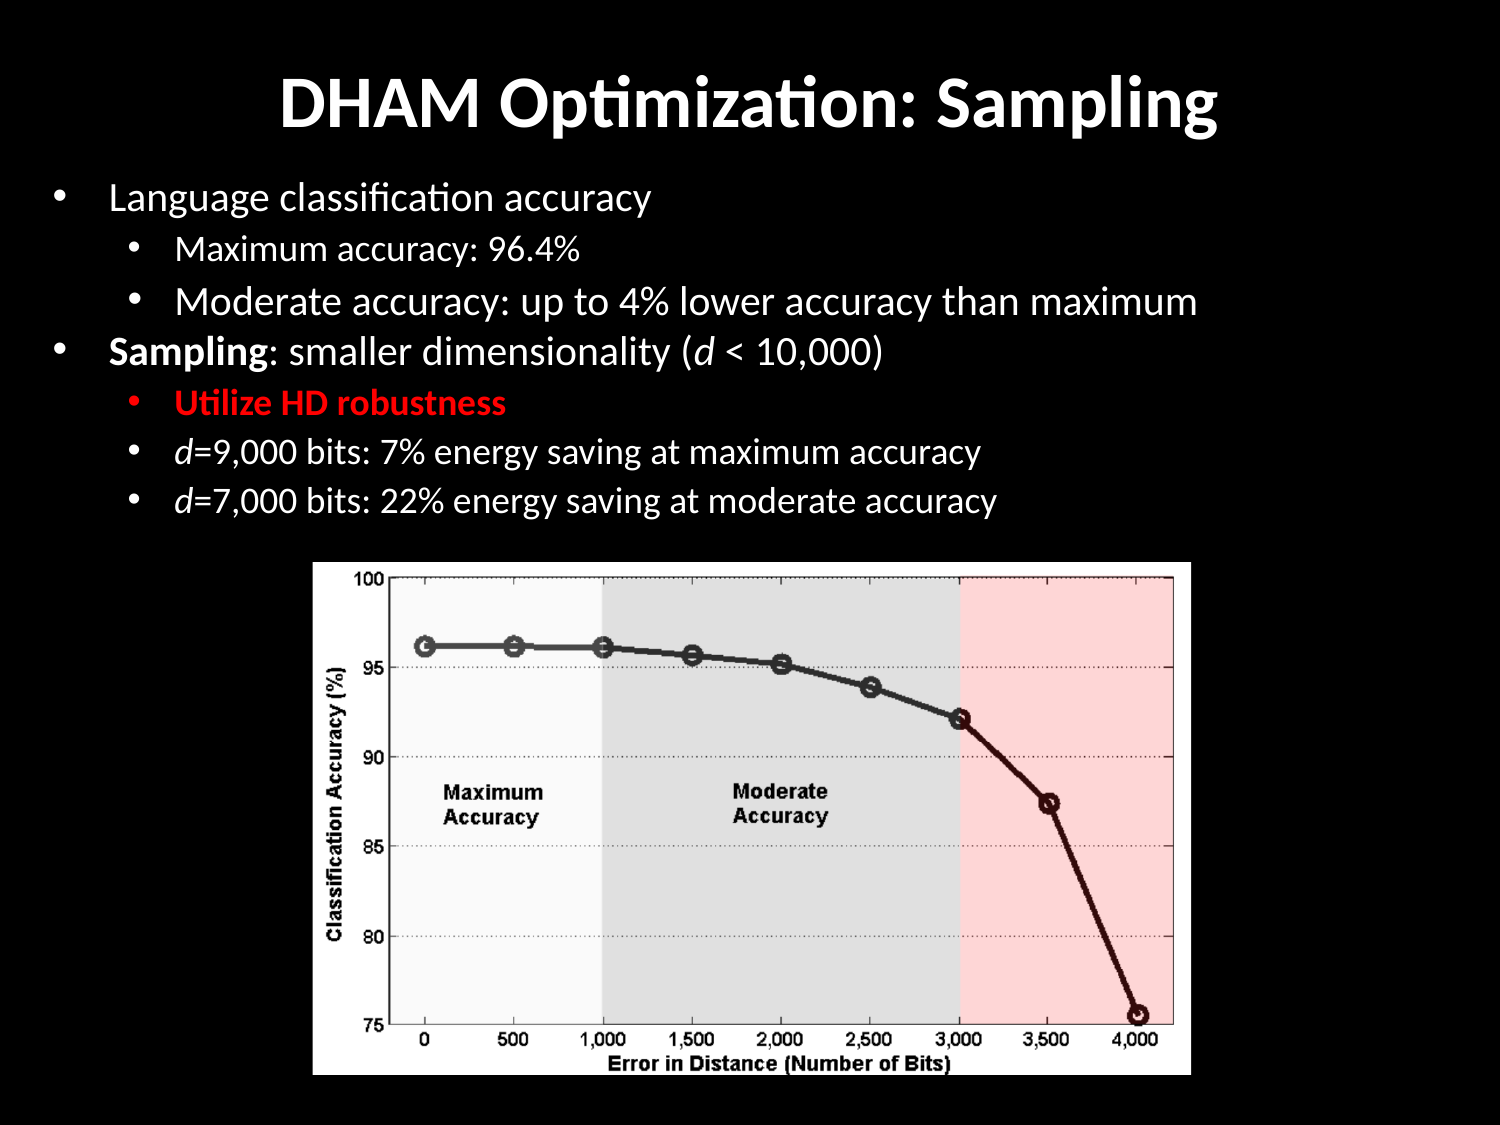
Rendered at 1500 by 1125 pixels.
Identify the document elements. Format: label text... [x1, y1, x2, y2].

list Language classification accuracy Maximum accuracy: 96.4% Moderate accuracy: up to 4% lower accuracy than maximum Sampling: smaller dimensionality (d < 10,000) Utilize HD robustness d=9,000 bits: 7% energy saving at maximum accuracy d=7,000 bits: 22% energy saving at moderate accuracy [37, 162, 1463, 938]
title DHAM Optimization: Sampling [75, 45, 1425, 150]
picture [312, 562, 1192, 1076]
